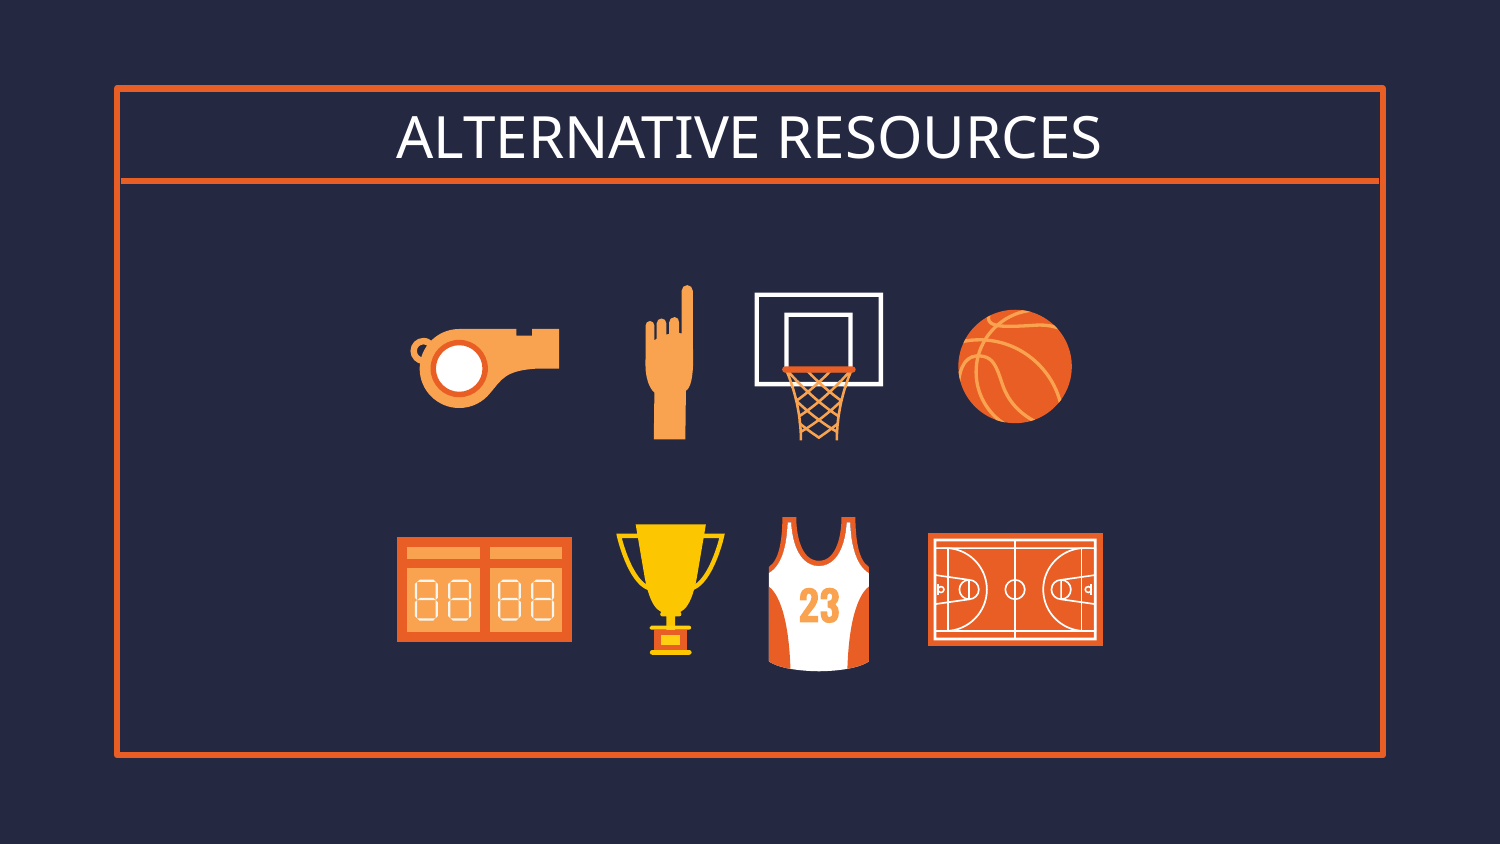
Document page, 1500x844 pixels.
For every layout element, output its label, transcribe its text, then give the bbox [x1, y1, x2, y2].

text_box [397, 536, 573, 643]
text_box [958, 309, 1073, 424]
text_box [645, 285, 694, 440]
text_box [927, 532, 1103, 647]
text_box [410, 328, 560, 409]
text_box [768, 516, 870, 672]
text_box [754, 292, 884, 441]
title ALTERNATIVE RESOURCES [140, 88, 1360, 183]
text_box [616, 524, 726, 656]
